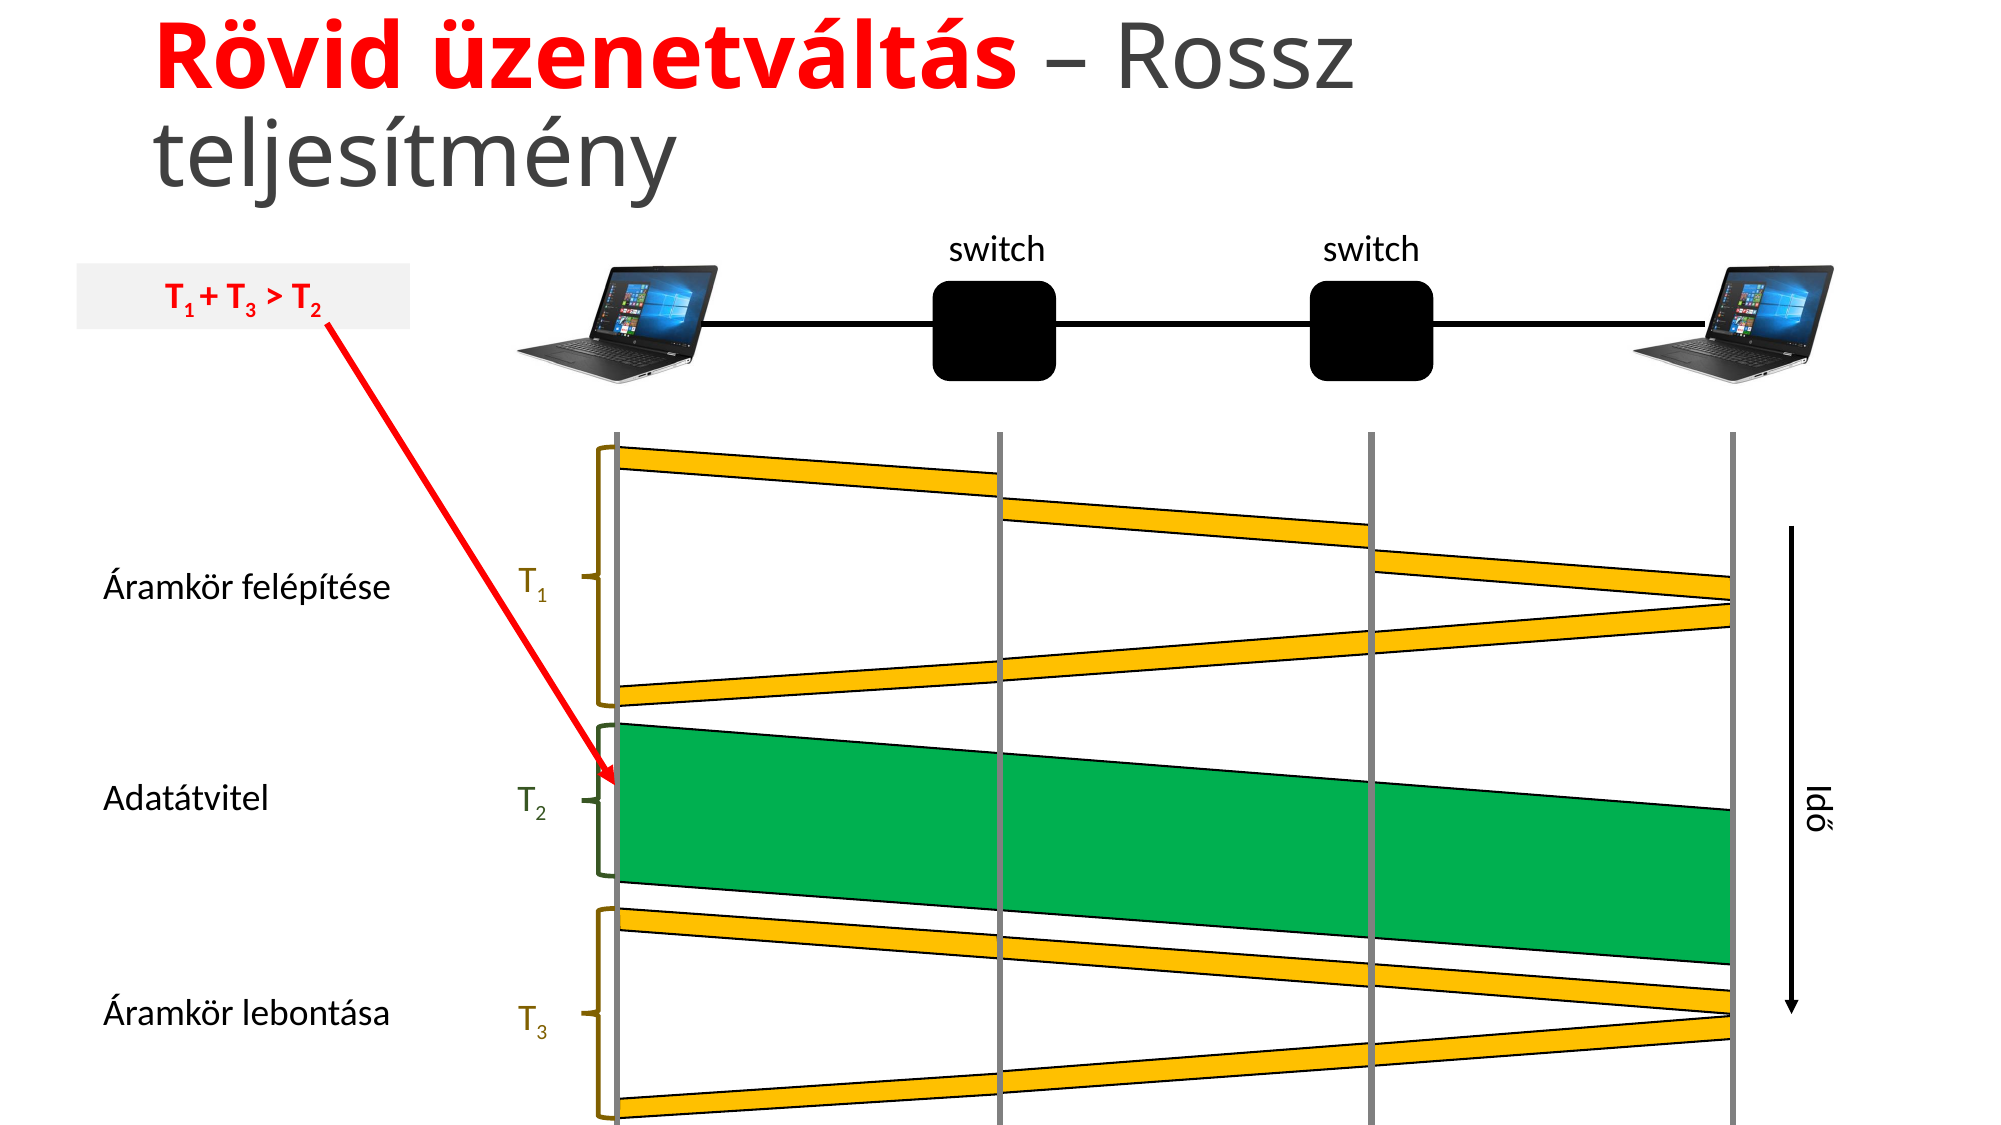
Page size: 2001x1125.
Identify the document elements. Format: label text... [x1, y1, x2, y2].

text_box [326, 323, 615, 786]
text_box [1375, 602, 1730, 655]
text_box [1309, 280, 1434, 324]
text_box [620, 446, 997, 498]
text_box [932, 325, 1057, 382]
title Rövid üzenetváltás – Rossz teljesítmény [137, 0, 1863, 217]
text_box [620, 1072, 997, 1120]
text_box Áramkör lebontása [88, 980, 504, 1040]
text_box Áramkör felépítése [88, 554, 326, 615]
text_box [1375, 1015, 1730, 1067]
text_box switch [1270, 216, 1473, 277]
text_box [581, 907, 615, 1119]
text_box [1309, 325, 1434, 382]
picture [503, 248, 731, 400]
text_box [1003, 497, 1368, 549]
text_box T3 [454, 985, 563, 1052]
text_box [1003, 752, 1368, 939]
text_box [620, 722, 997, 911]
text_box [1375, 781, 1730, 966]
text_box Idő [1792, 769, 1852, 882]
text_box [932, 280, 1057, 324]
text_box [1003, 936, 1368, 988]
text_box [620, 907, 997, 960]
text_box [1375, 963, 1730, 1015]
text_box [1003, 1042, 1368, 1094]
text_box [1375, 549, 1730, 601]
picture [1619, 248, 1847, 400]
text_box T2 [453, 786, 562, 833]
text_box [1003, 630, 1368, 682]
text_box [581, 724, 616, 877]
text_box T1 + T3 > T2 [76, 263, 410, 330]
text_box [620, 660, 997, 707]
text_box switch [895, 216, 1099, 277]
text_box Adatátvitel [88, 765, 453, 825]
